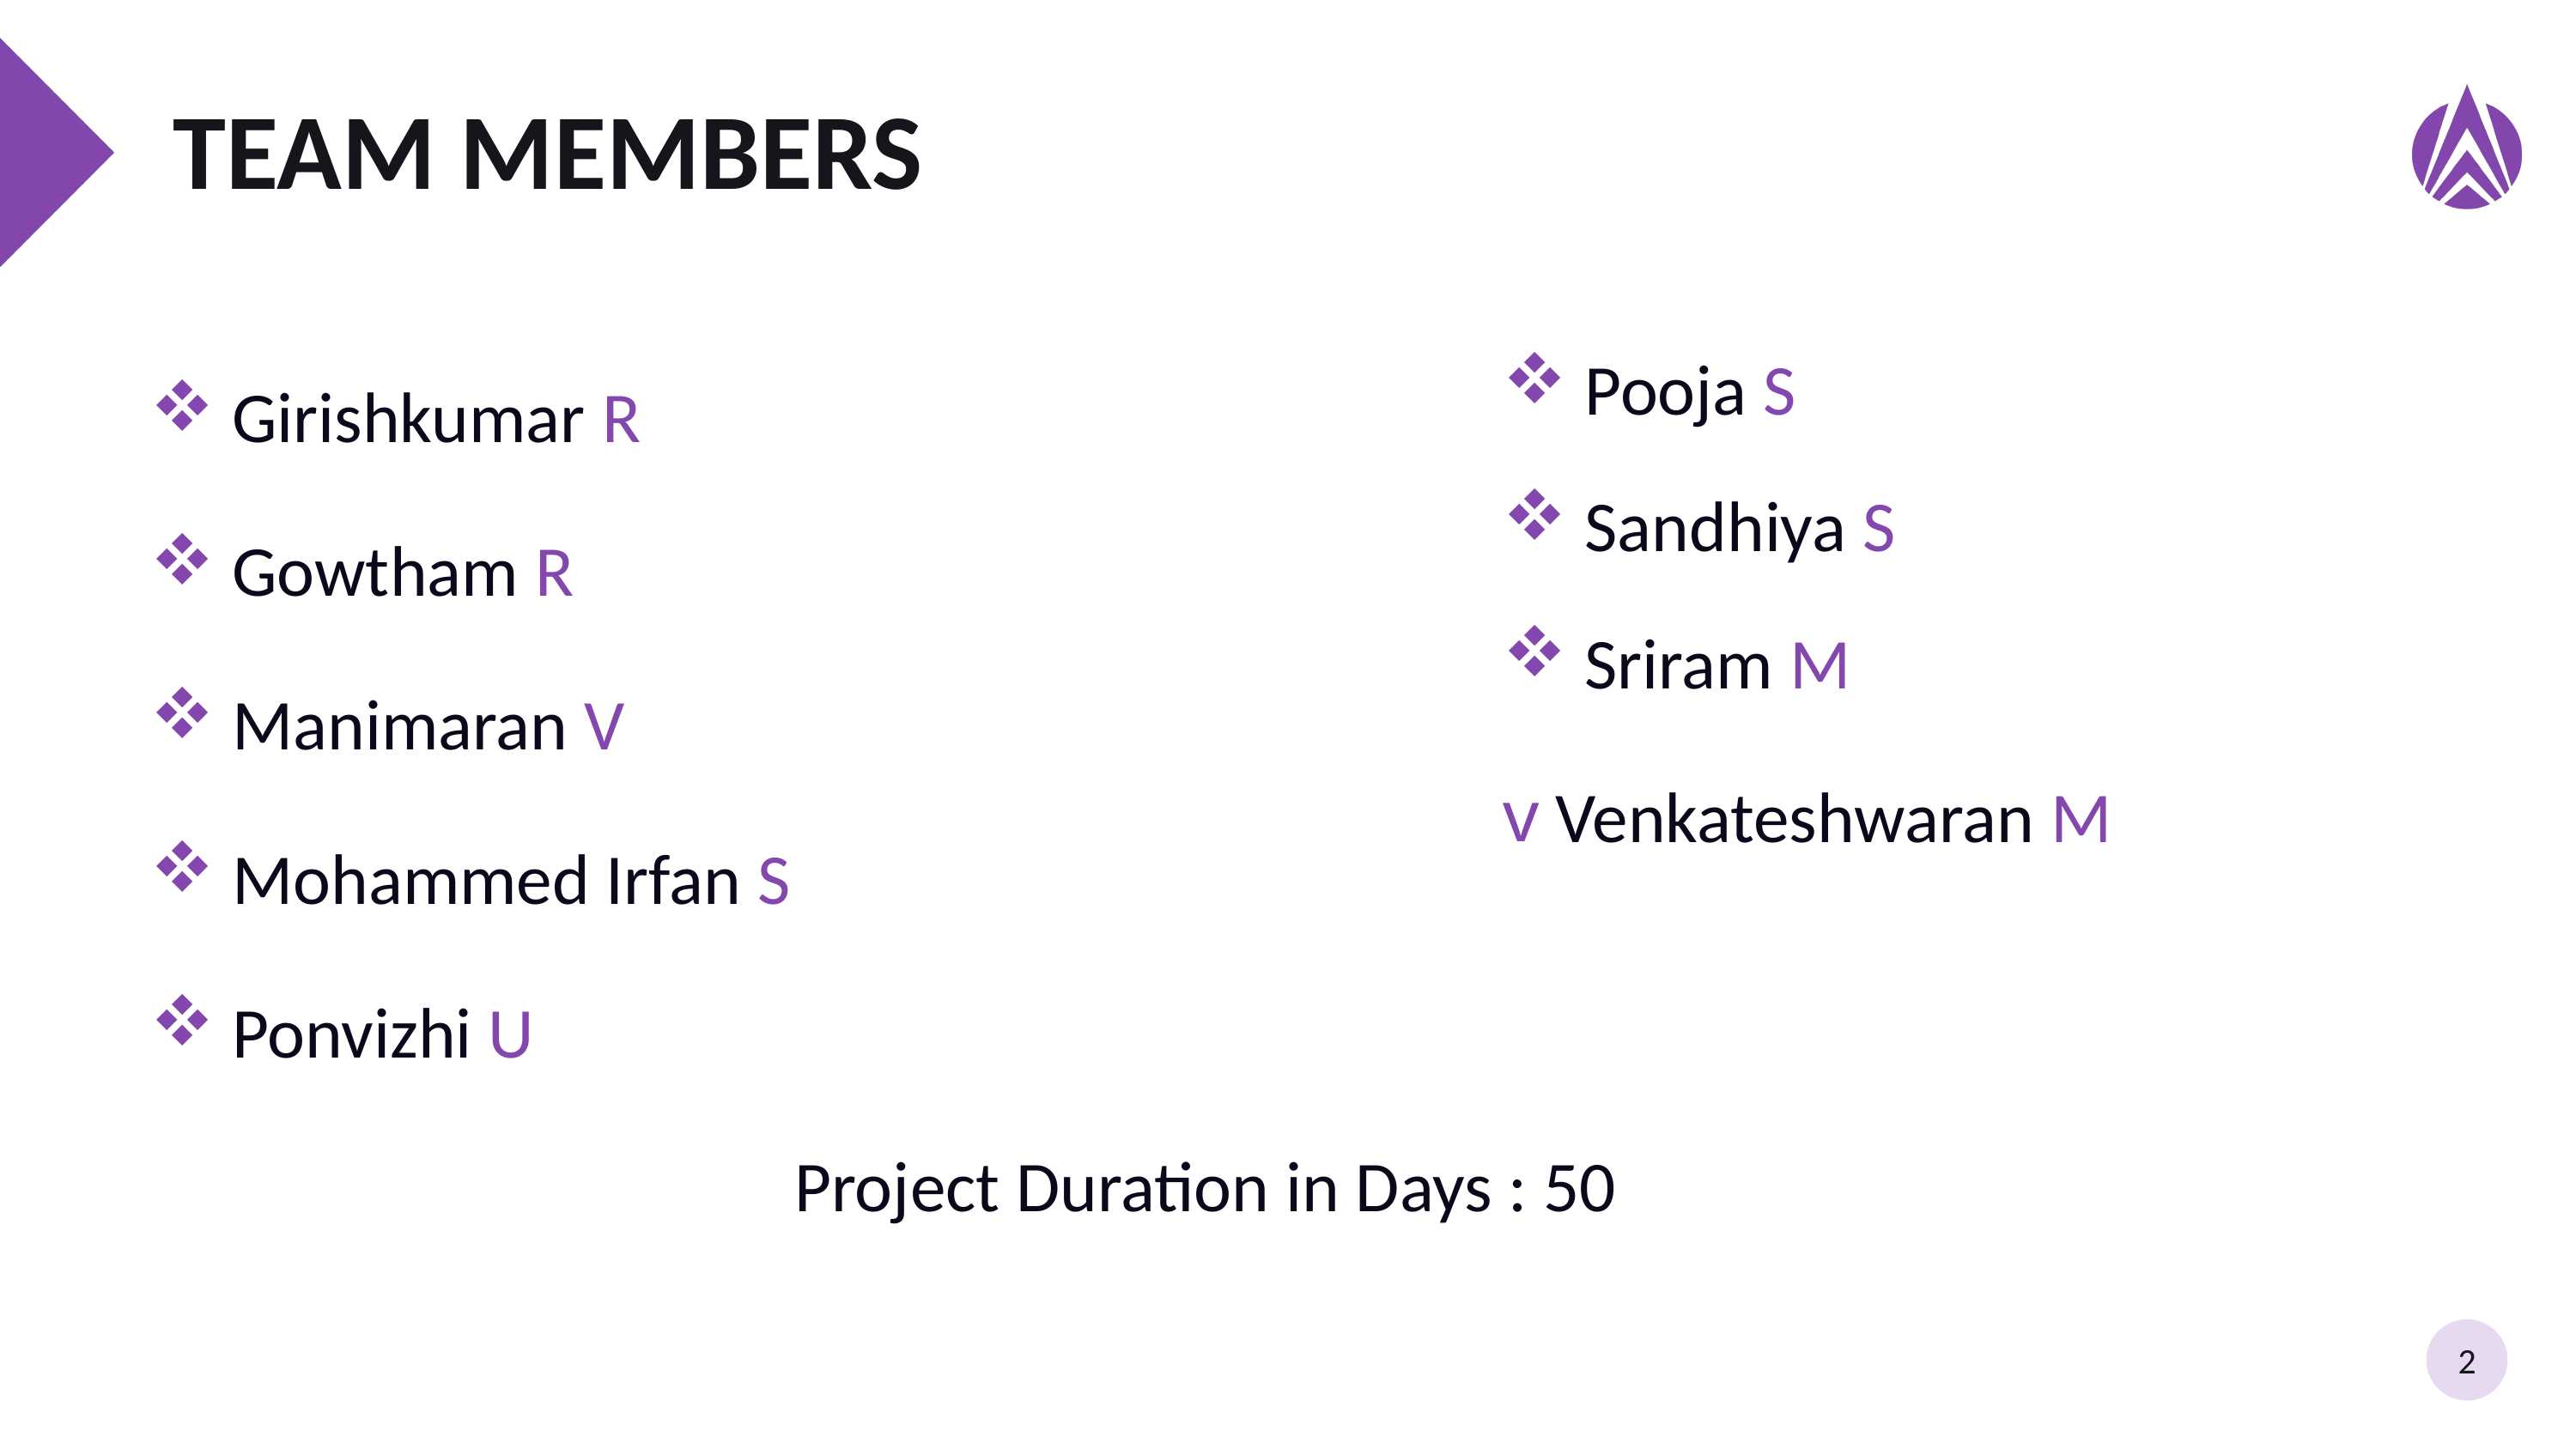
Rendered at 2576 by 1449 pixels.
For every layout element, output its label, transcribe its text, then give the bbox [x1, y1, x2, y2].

text_box Girishkumar R Gowtham R Manimaran V Mohammed Irfan S Ponvizhi U Project Duration in Days : 50 [144, 321, 1926, 1203]
title Team MEMBERS [173, 107, 2357, 212]
text_box Pooja S Sandhiya S Sriram M Venkateshwaran M [1497, 312, 2391, 879]
picture [2412, 83, 2522, 209]
picture [0, 38, 114, 267]
